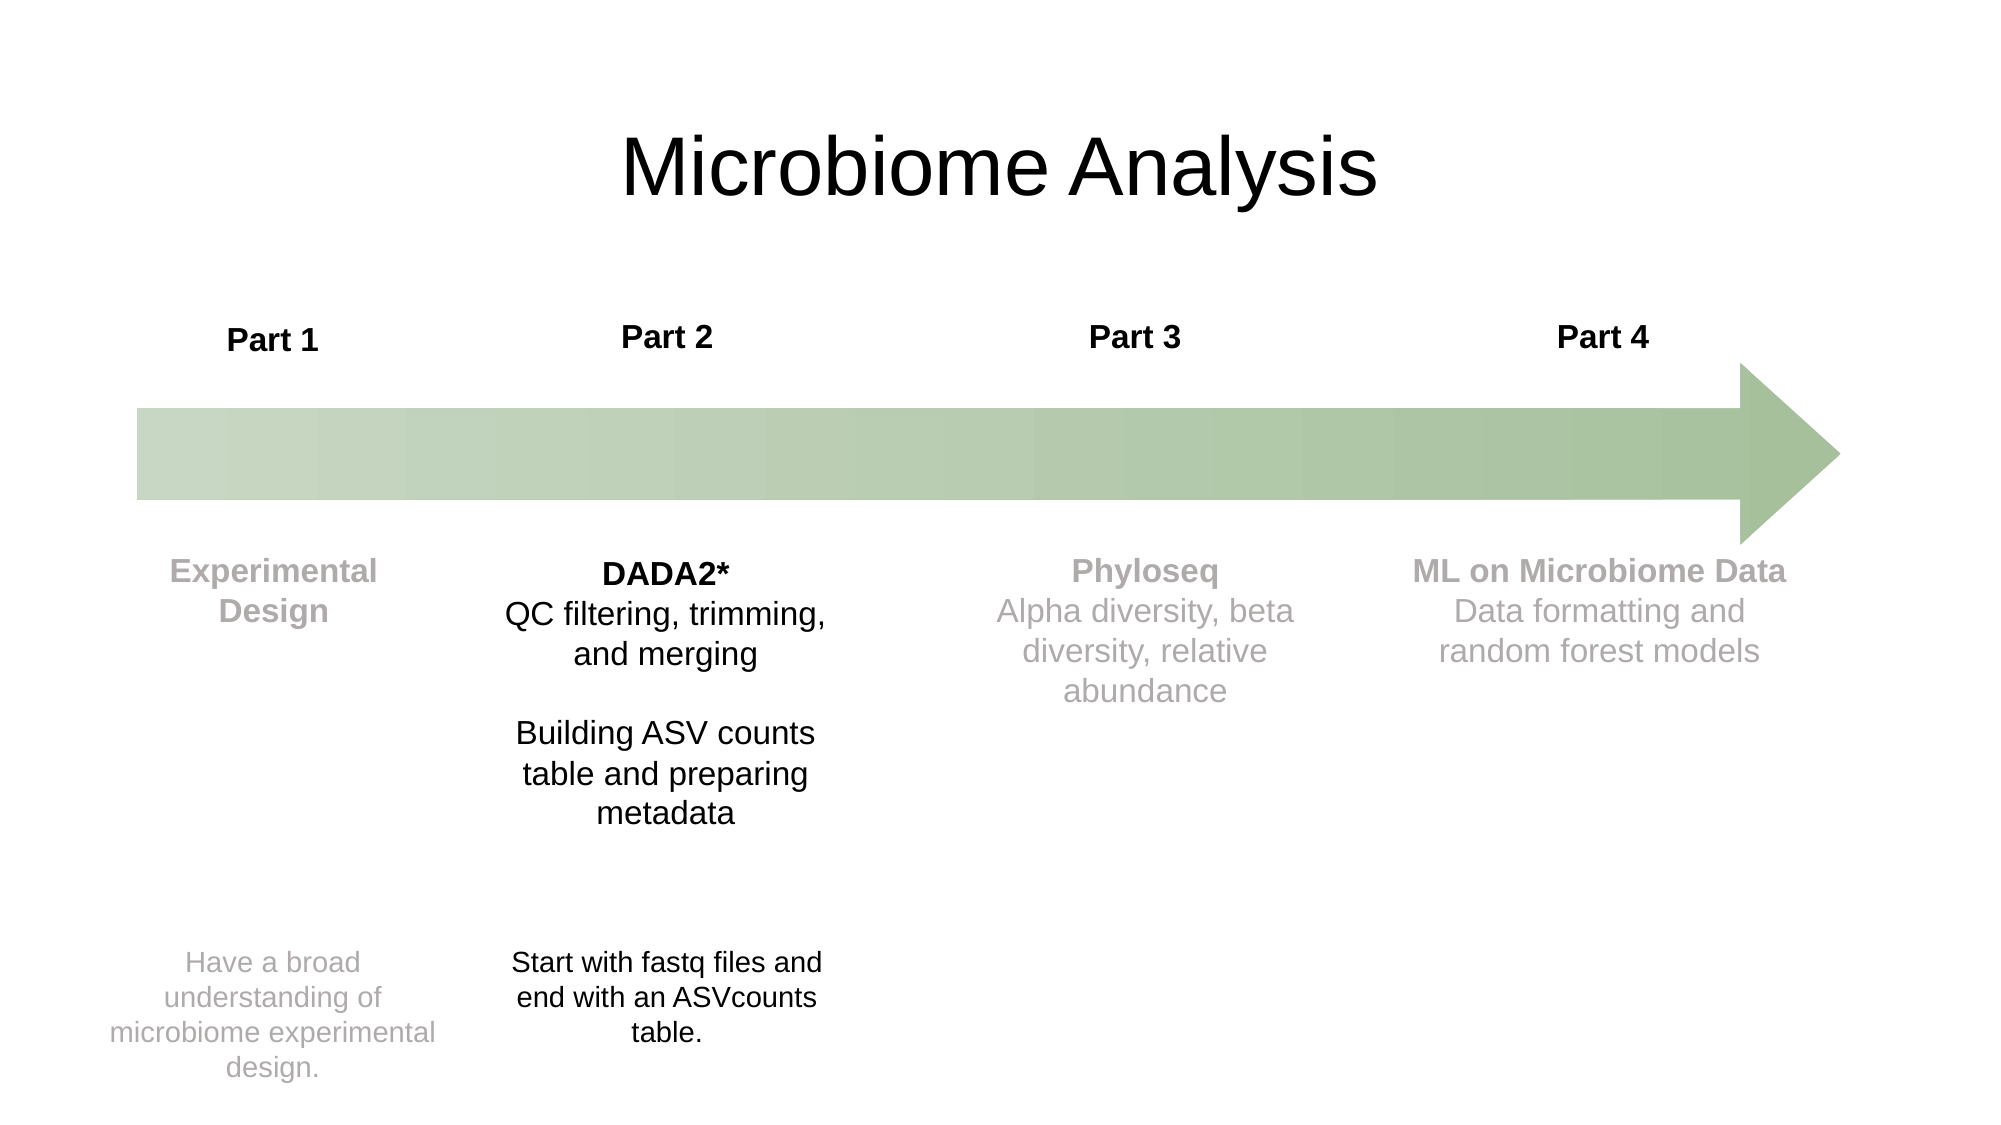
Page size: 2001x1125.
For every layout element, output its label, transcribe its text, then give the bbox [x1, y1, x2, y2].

text_box Start with fastq files and end with an ASVcounts table. [471, 935, 864, 1056]
text_box Part 2 [606, 307, 729, 363]
text_box Have a broad understanding of microbiome experimental design. [76, 935, 469, 1091]
text_box DADA2* QC filtering, trimming, and merging Building ASV counts table and preparing metadata [469, 544, 862, 919]
text_box [136, 360, 1843, 541]
text_box ML on Microbiome Data Data formatting and random forest models [1395, 541, 1805, 717]
title Microbiome Analysis [137, 59, 1863, 278]
text_box Part 4 [1541, 307, 1665, 363]
text_box Phyloseq Alpha diversity, beta diversity, relative abundance [949, 541, 1342, 796]
text_box Part 3 [1074, 307, 1197, 363]
text_box Experimental Design [97, 541, 450, 637]
text_box Part 1 [211, 311, 334, 366]
